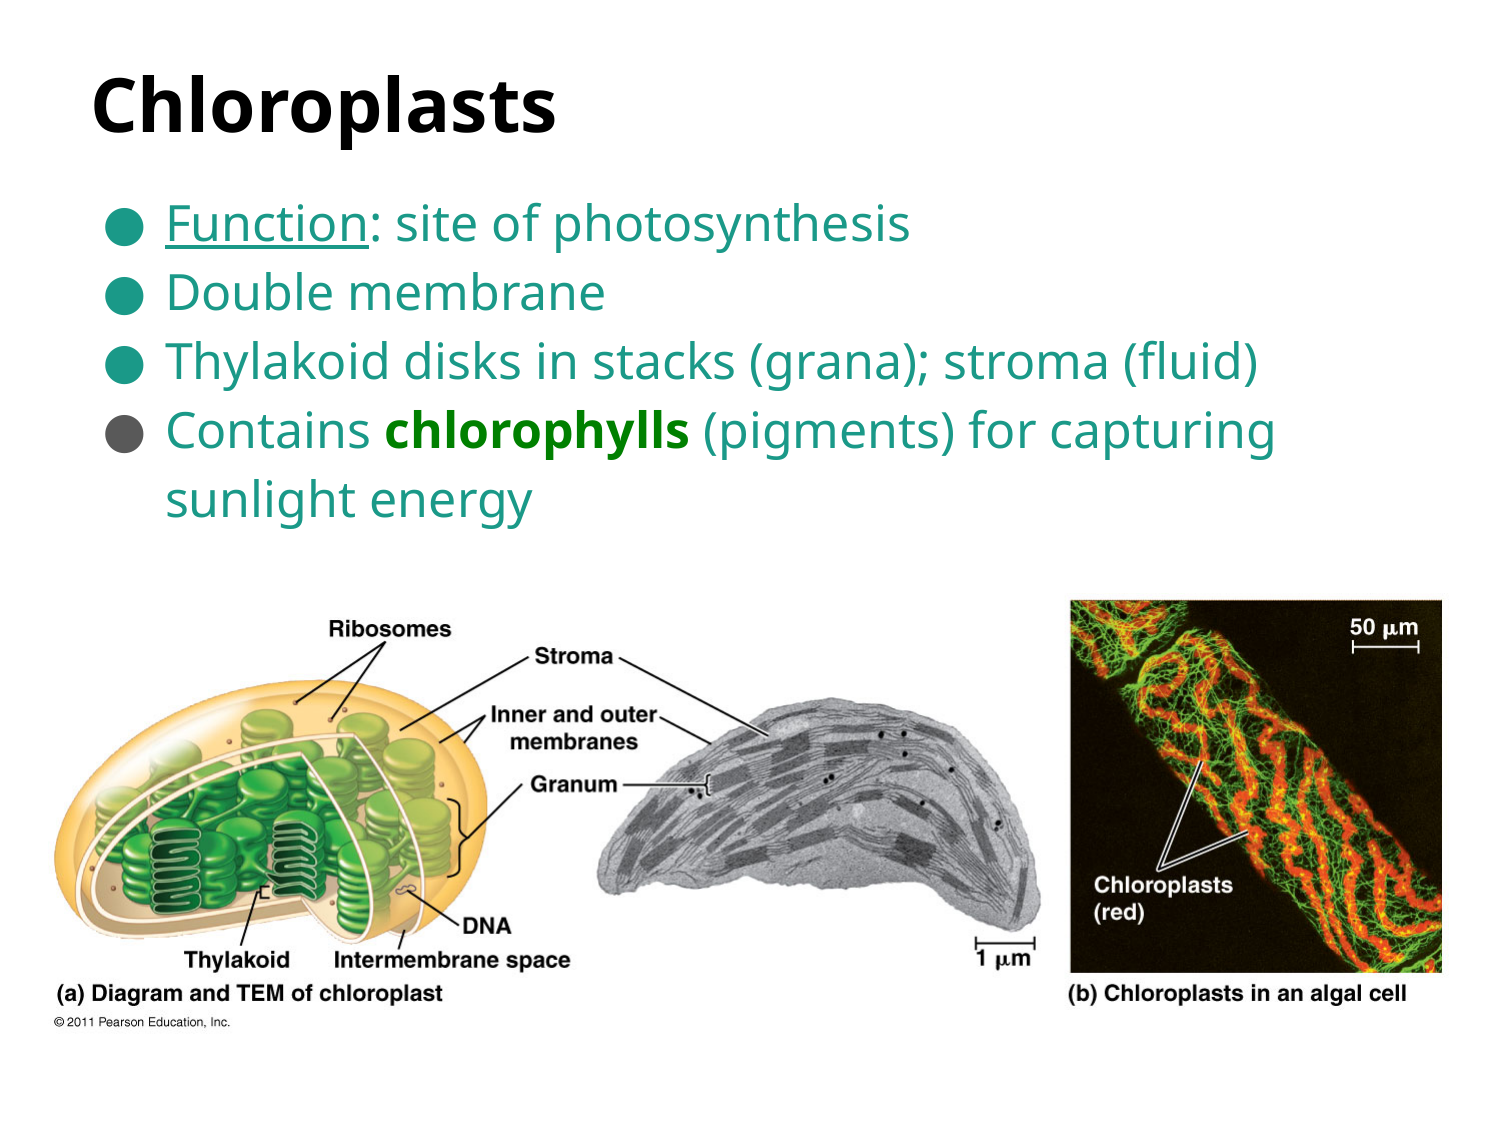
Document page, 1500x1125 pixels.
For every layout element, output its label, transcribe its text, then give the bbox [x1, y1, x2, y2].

list Function: site of photosynthesis Double membrane Thylakoid disks in stacks (grana); stroma (fluid) Contains chlorophylls (pigments) for capturing sunlight energy [75, 174, 1300, 591]
picture [48, 593, 1452, 1038]
title Chloroplasts [75, 24, 1300, 155]
